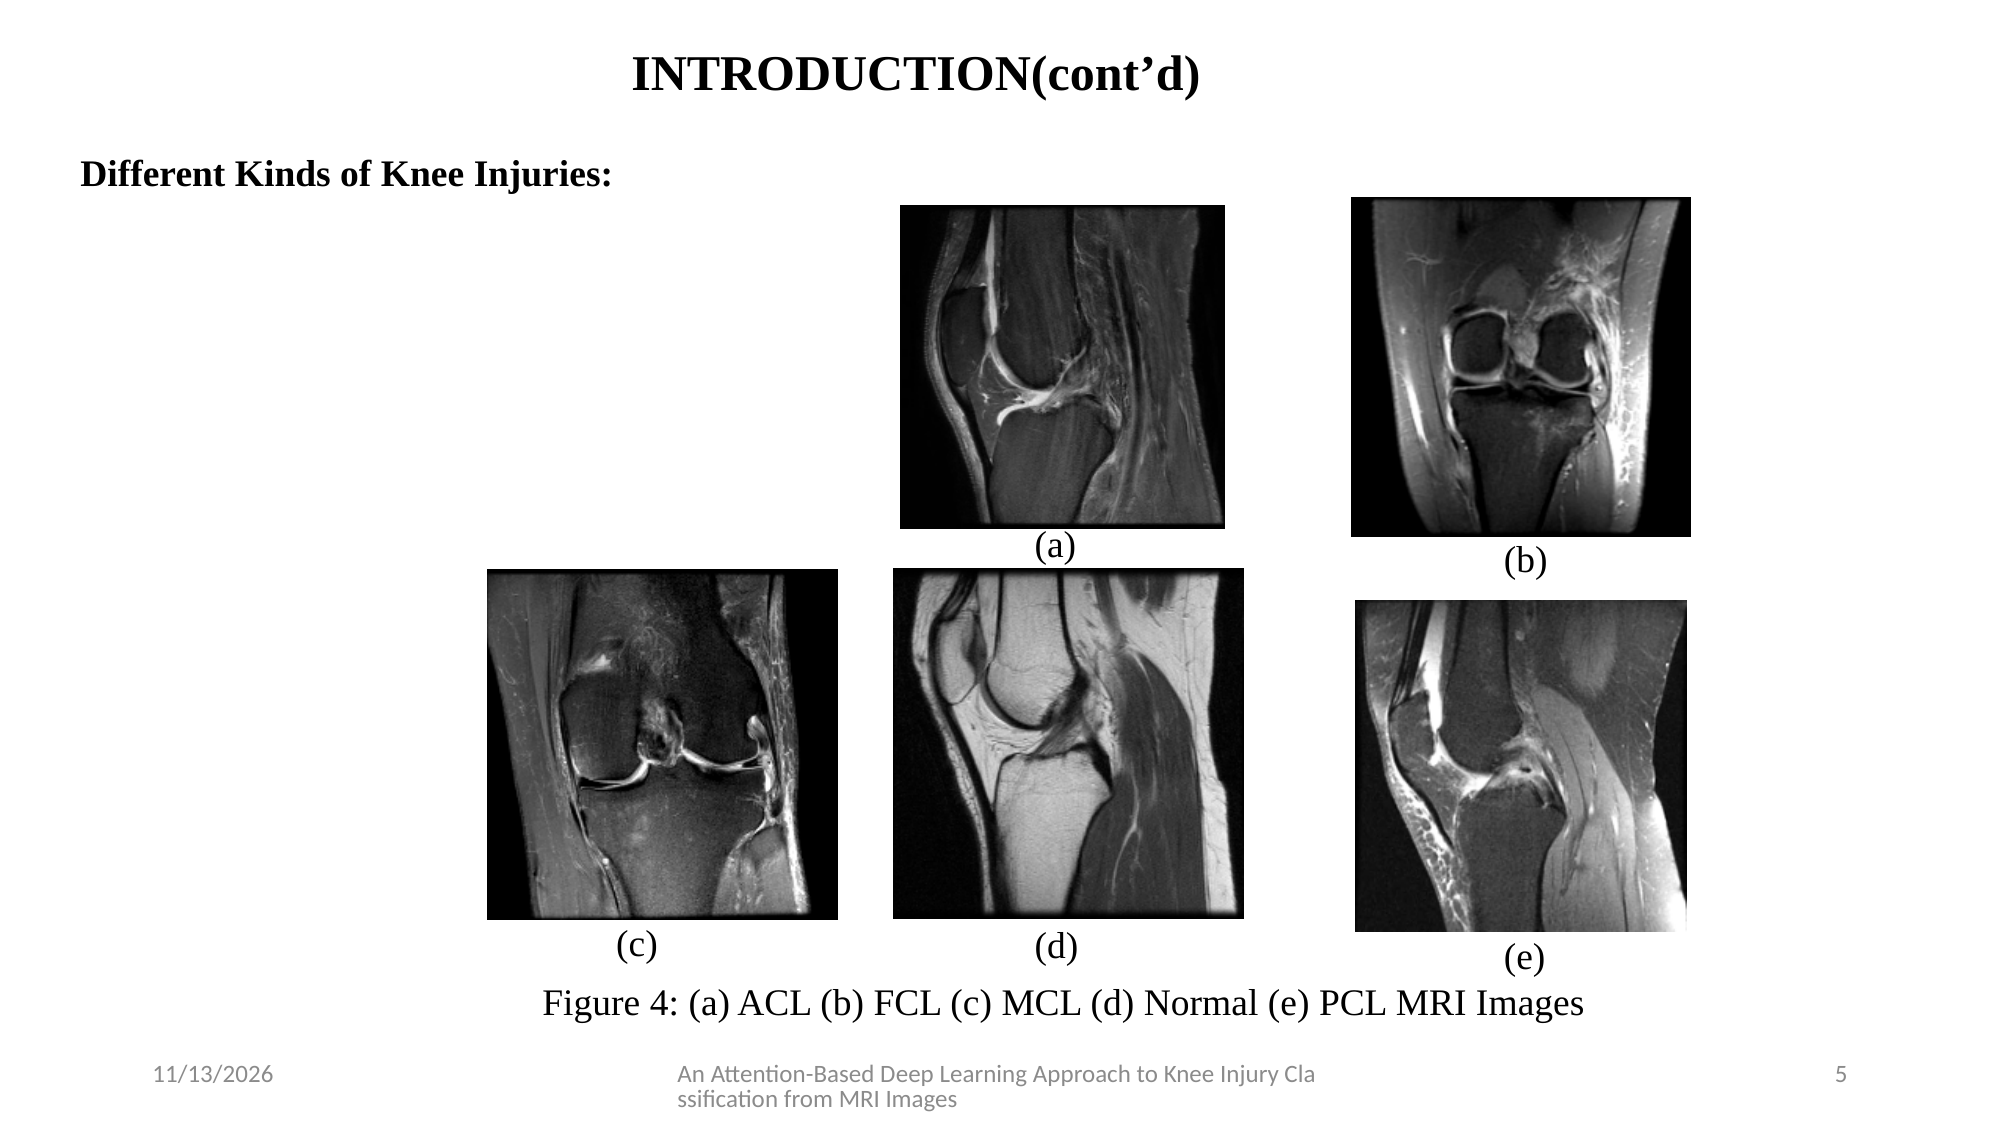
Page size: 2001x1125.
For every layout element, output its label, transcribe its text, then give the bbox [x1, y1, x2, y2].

footer An Attention-Based Deep Learning Approach to Knee Injury Classification from MRI Images [662, 1042, 1338, 1103]
text_box Figure 4: (a) ACL (b) FCL (c) MCL (d) Normal (e) PCL MRI Images [423, 970, 1714, 1031]
picture [487, 569, 838, 920]
text_box INTRODUCTION(cont’d) [550, 33, 1282, 109]
picture [900, 205, 1225, 529]
text_box Different Kinds of Knee Injuries: [65, 141, 798, 201]
picture [893, 568, 1244, 919]
picture [1351, 197, 1691, 537]
slide_number 5 [1412, 1042, 1863, 1103]
text_box (d) [1019, 919, 1142, 970]
text_box (e) [1488, 932, 1611, 970]
text_box (c) [601, 920, 724, 970]
text_box (a) [1019, 529, 1142, 568]
text_box (b) [1488, 537, 1611, 588]
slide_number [137, 1042, 588, 1103]
picture [1355, 600, 1687, 932]
